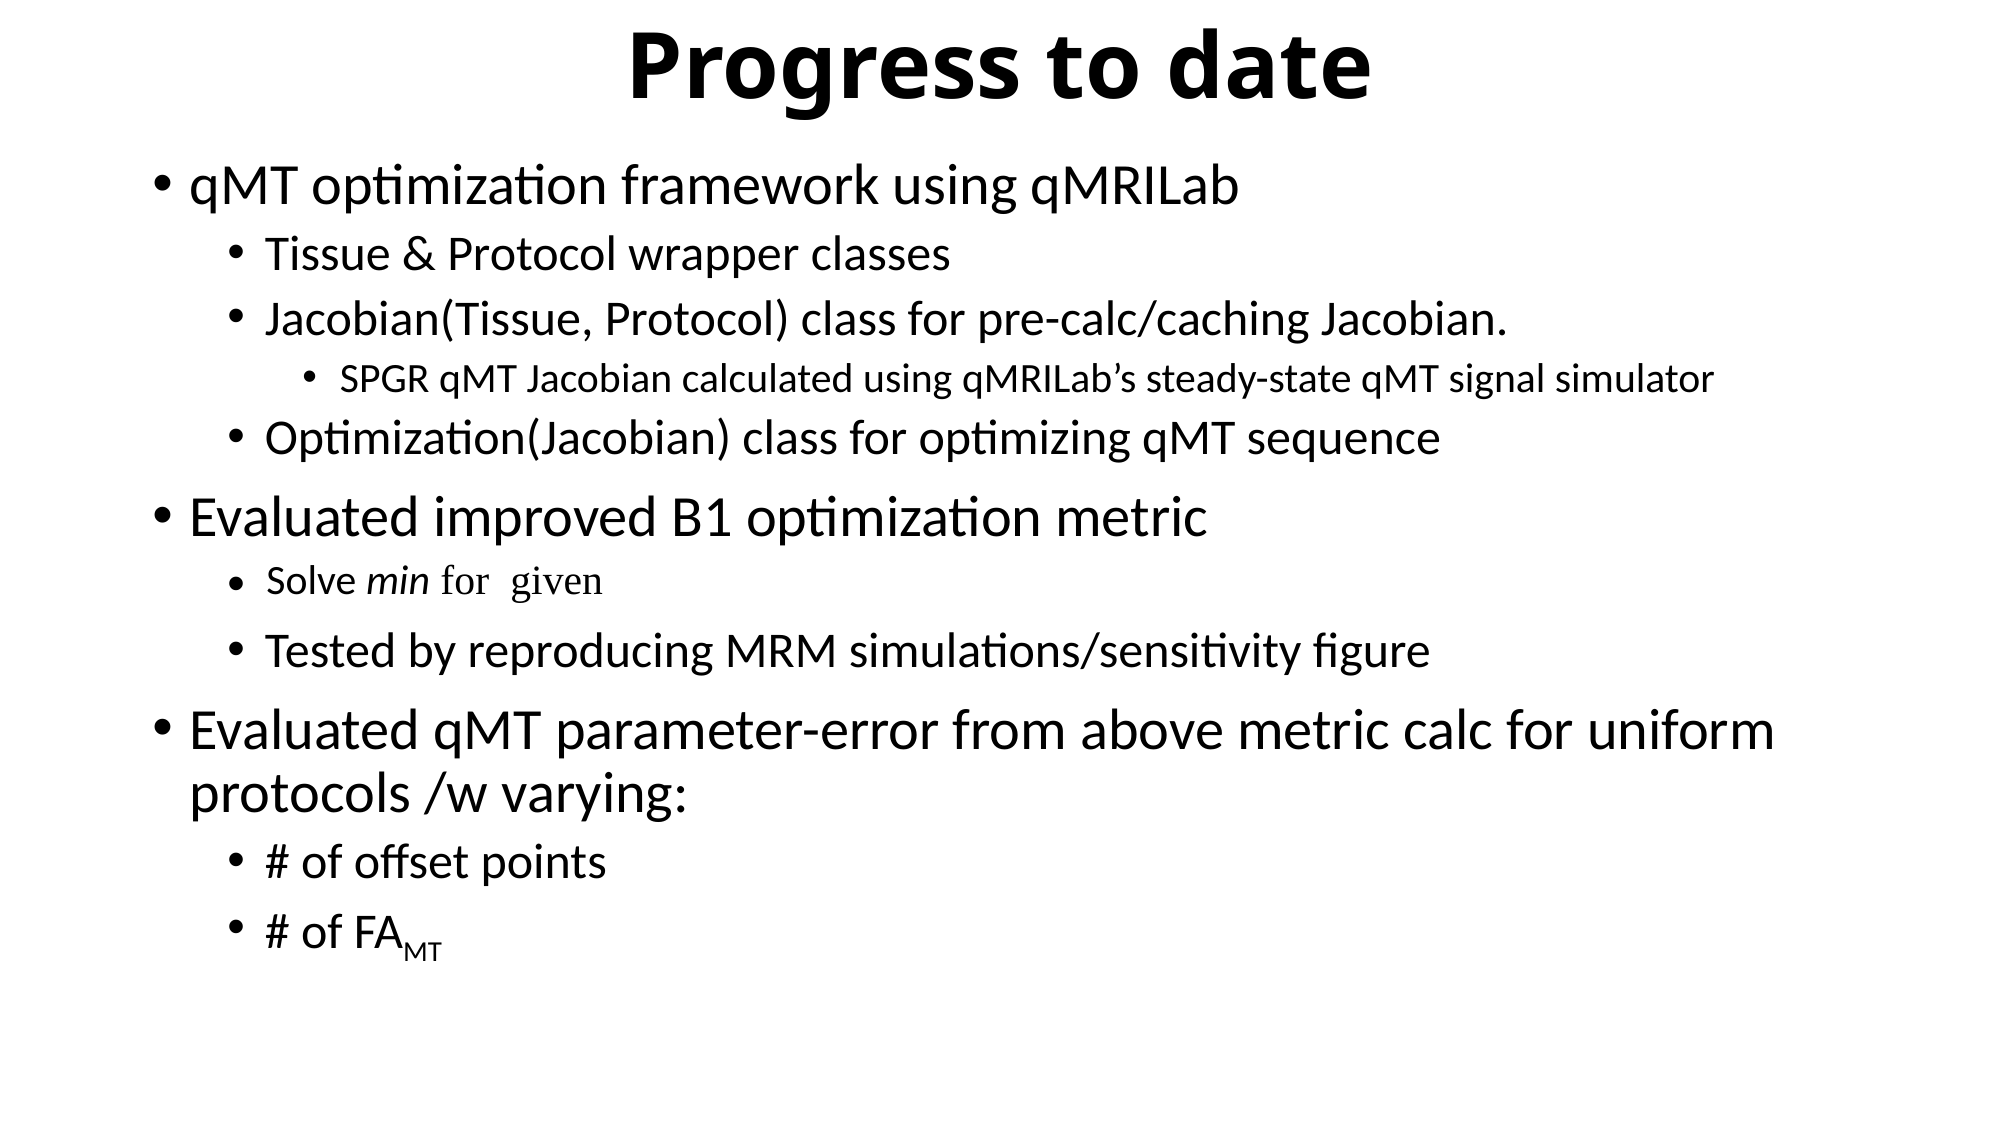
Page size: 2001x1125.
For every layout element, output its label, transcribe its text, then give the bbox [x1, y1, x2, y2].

list qMT optimization framework using qMRILab Tissue & Protocol wrapper classes Jacobian(Tissue, Protocol) class for pre-calc/caching Jacobian. SPGR qMT Jacobian calculated using qMRILab’s steady-state qMT signal simulator Optimization(Jacobian) class for optimizing qMT sequence Evaluated improved B1 optimization metric Tested by reproducing MRM simulations/sensitivity figure Evaluated qMT parameter-error from above metric calc for uniform protocols /w varying: # of offset points # of FAMT [137, 147, 1863, 1064]
title Progress to date [137, 0, 1863, 147]
